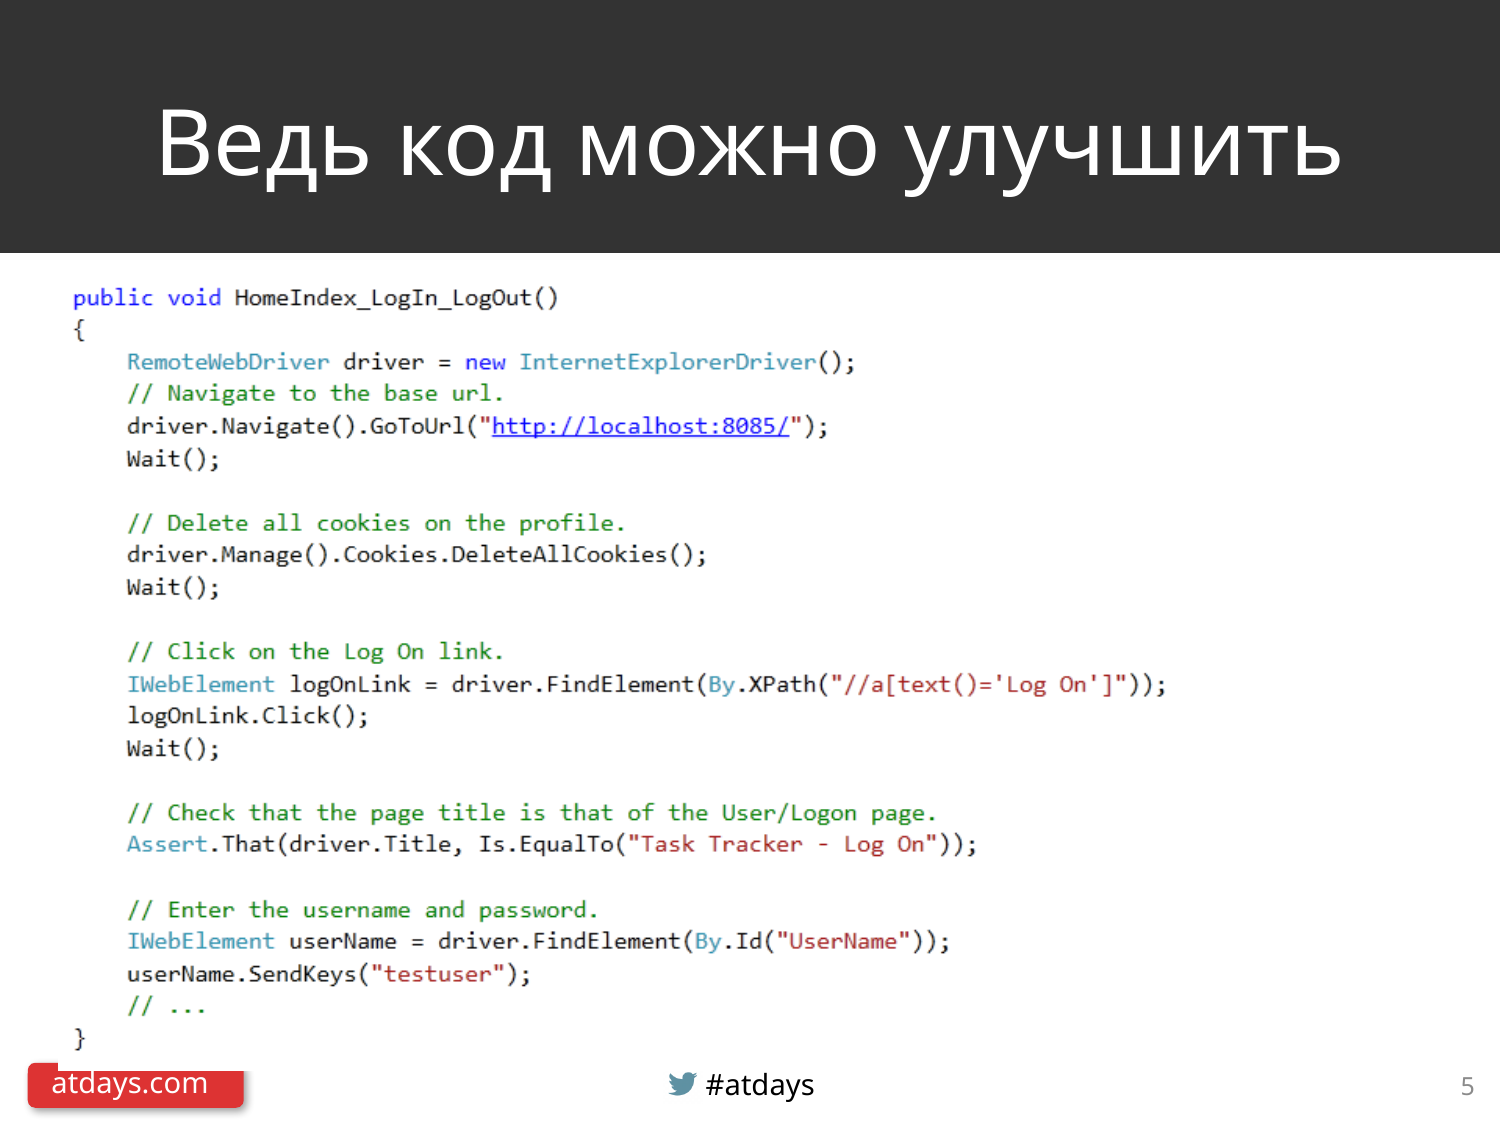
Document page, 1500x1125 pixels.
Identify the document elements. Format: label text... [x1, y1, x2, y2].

picture [57, 282, 1176, 1104]
title Ведь код можно улучшить [75, 45, 1425, 233]
slide_number 5 [1139, 1057, 1490, 1118]
